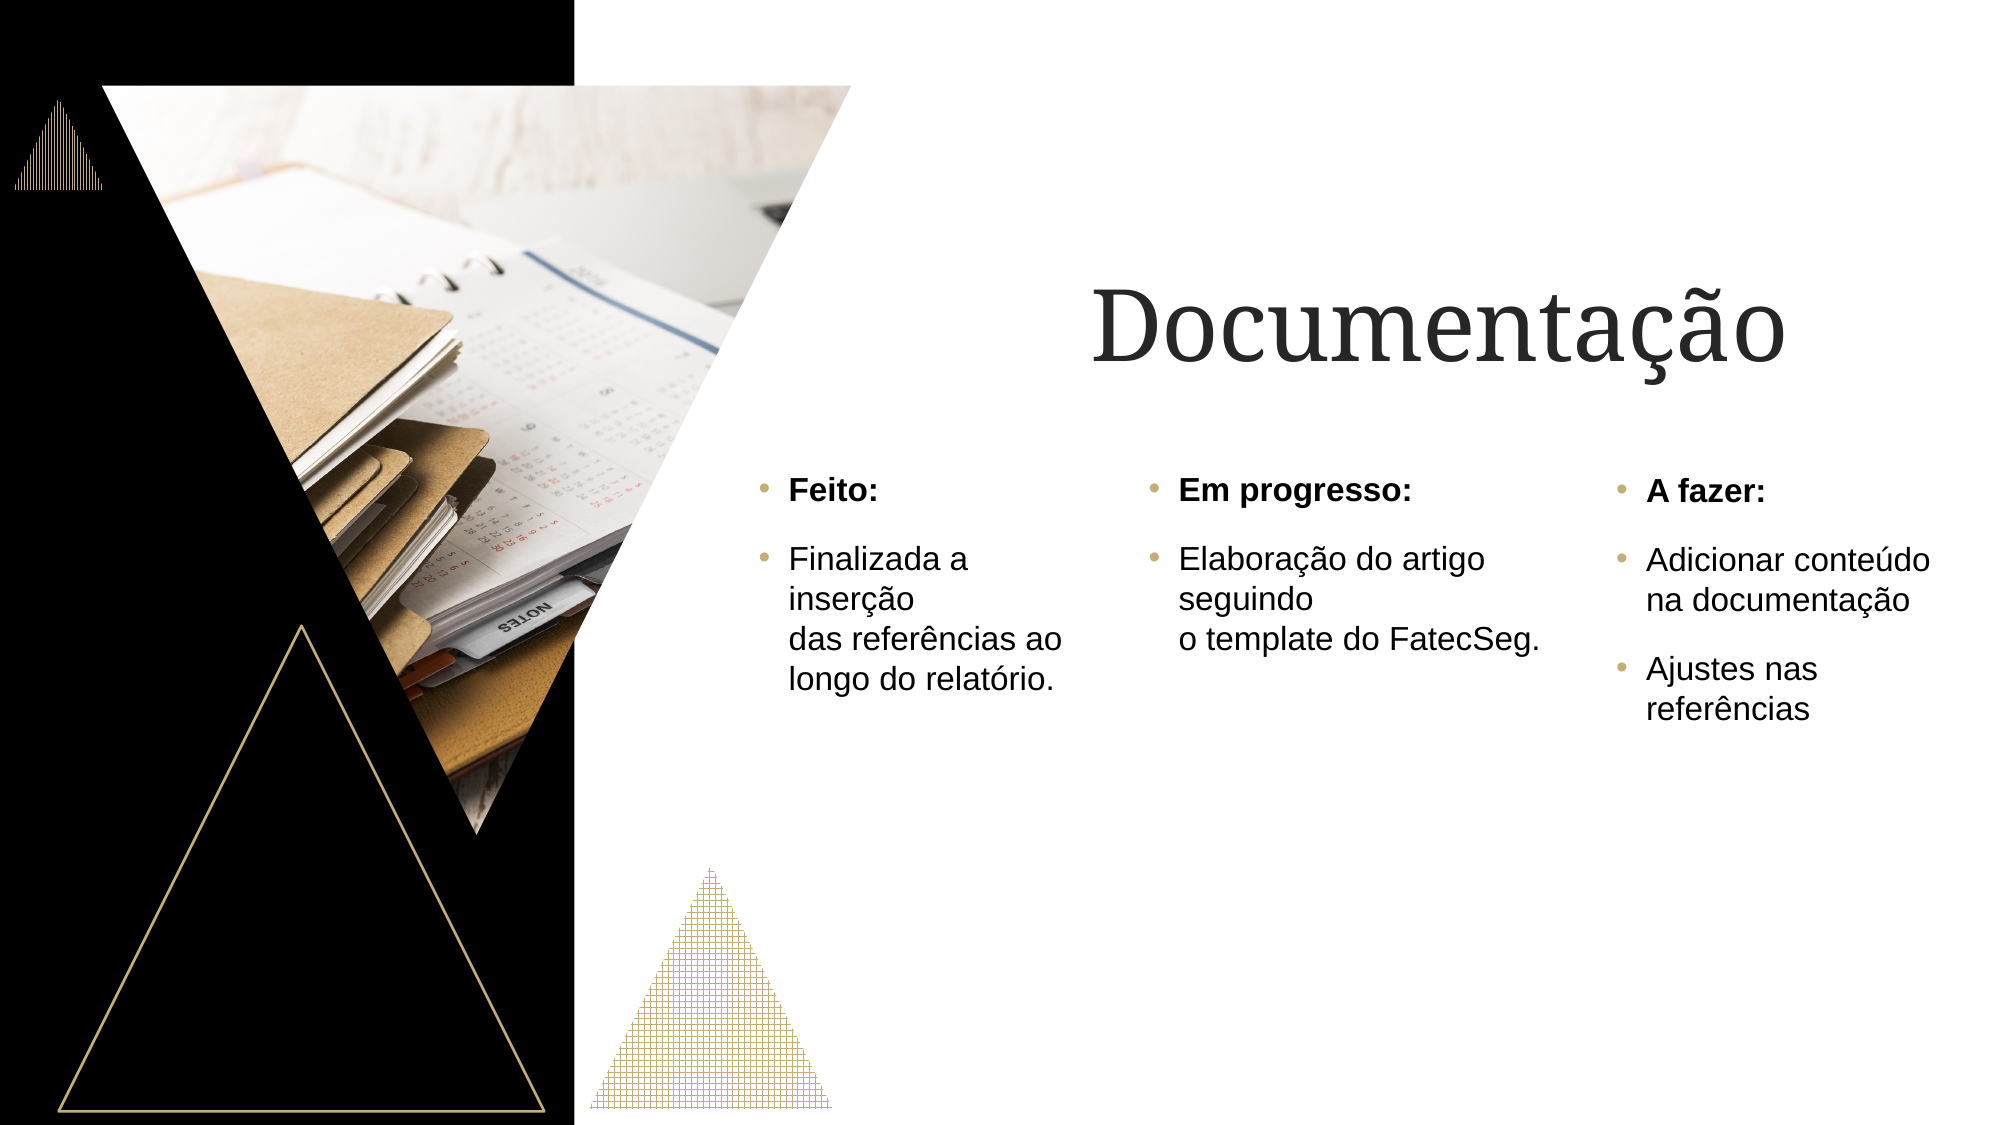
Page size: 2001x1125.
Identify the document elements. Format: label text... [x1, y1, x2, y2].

text_box Em progresso: Elaboração do artigo seguindo o template do FatecSeg. [1148, 460, 1543, 695]
title Documentação [1075, 85, 1871, 391]
picture [101, 85, 852, 836]
text_box A fazer: Adicionar conteúdo na documentação Ajustes nas referências [1616, 461, 1933, 696]
list Feito: Finalizada a inserção das referências ao longo do relatório. [860, 460, 1076, 695]
